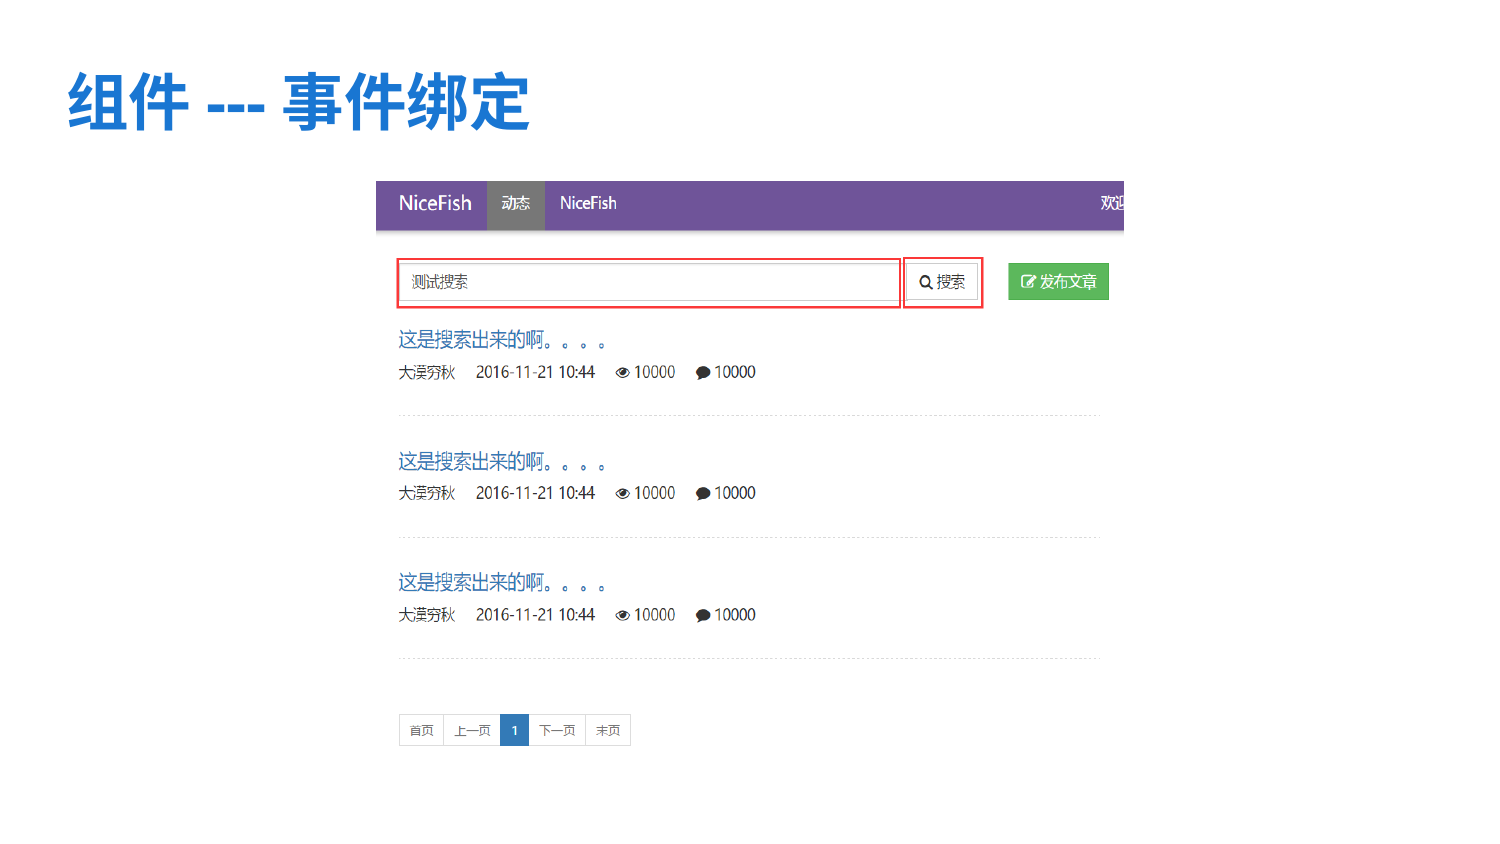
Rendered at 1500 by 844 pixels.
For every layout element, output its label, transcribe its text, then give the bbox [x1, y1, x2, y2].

title 组件---事件绑定 [51, 48, 1449, 142]
picture [376, 181, 1124, 762]
